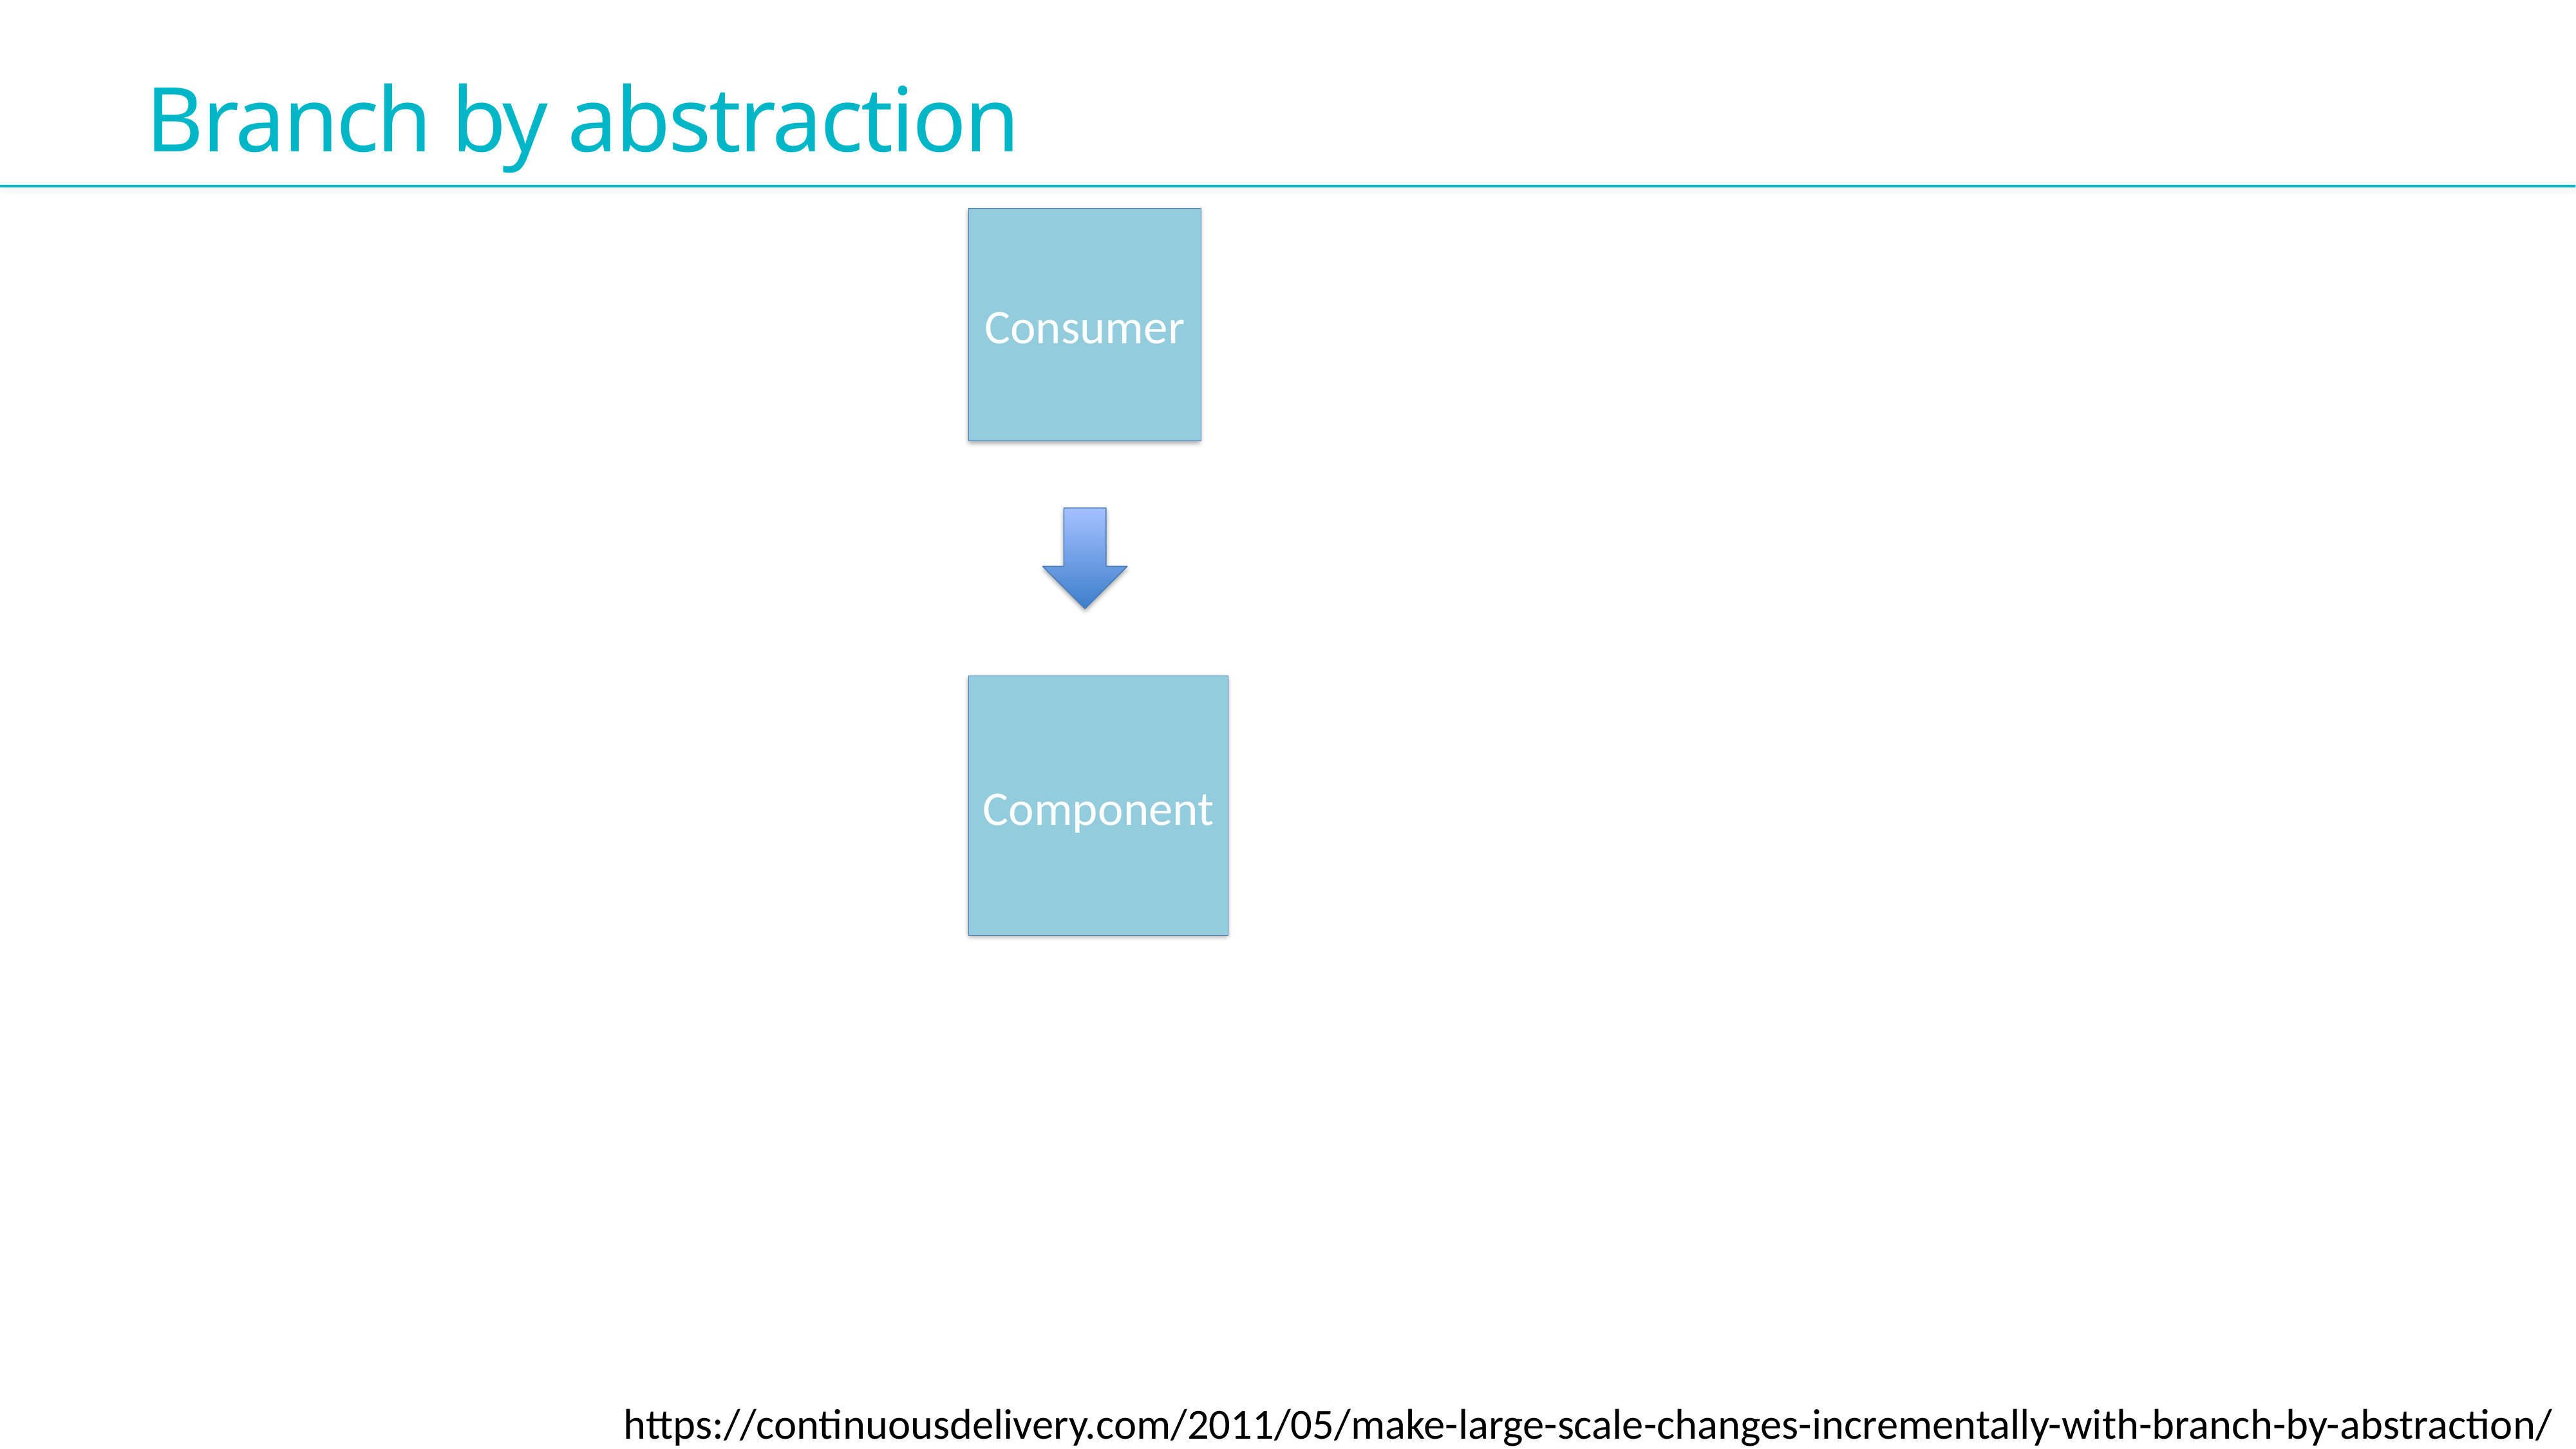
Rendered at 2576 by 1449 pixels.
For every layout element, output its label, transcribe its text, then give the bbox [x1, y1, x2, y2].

text_box [1042, 507, 1128, 609]
text_box Consumer [968, 208, 1201, 441]
text_box Branch by abstraction [136, 57, 1029, 175]
text_box Component [968, 676, 1228, 936]
text_box https://continuousdelivery.com/2011/05/make-large-scale-changes-incrementally-with-branch-by-abstraction/ [614, 1391, 2576, 1449]
